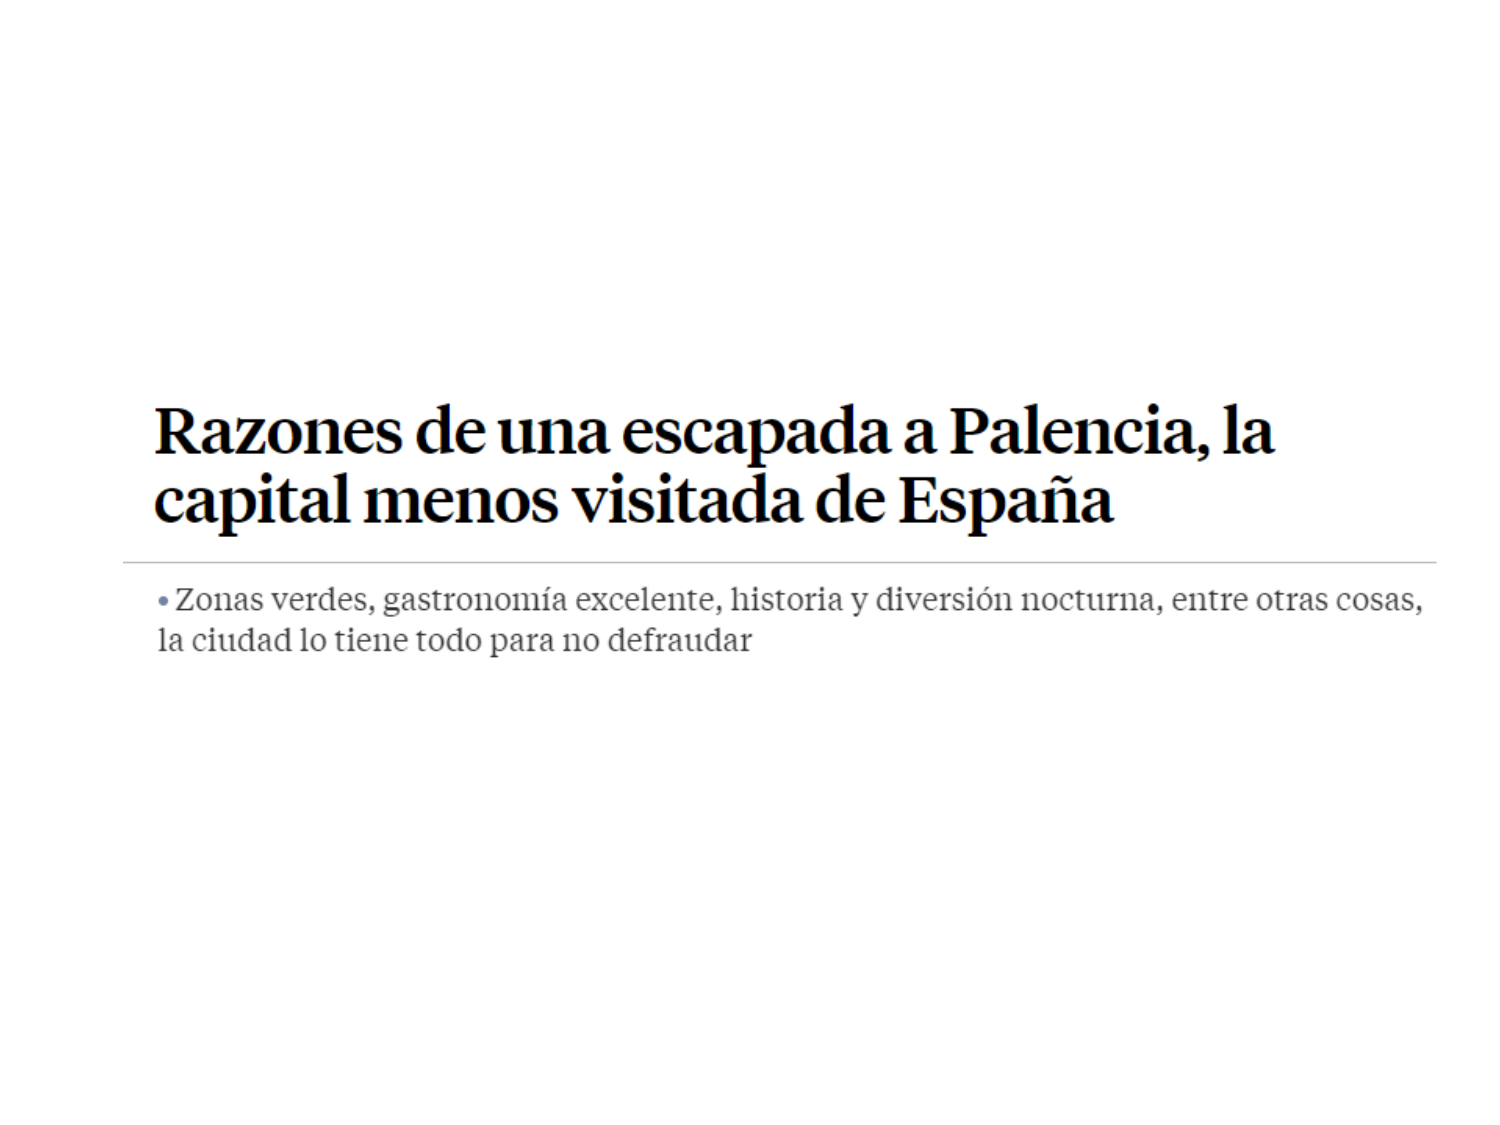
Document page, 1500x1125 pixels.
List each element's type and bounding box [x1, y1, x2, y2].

picture [123, 385, 1440, 667]
